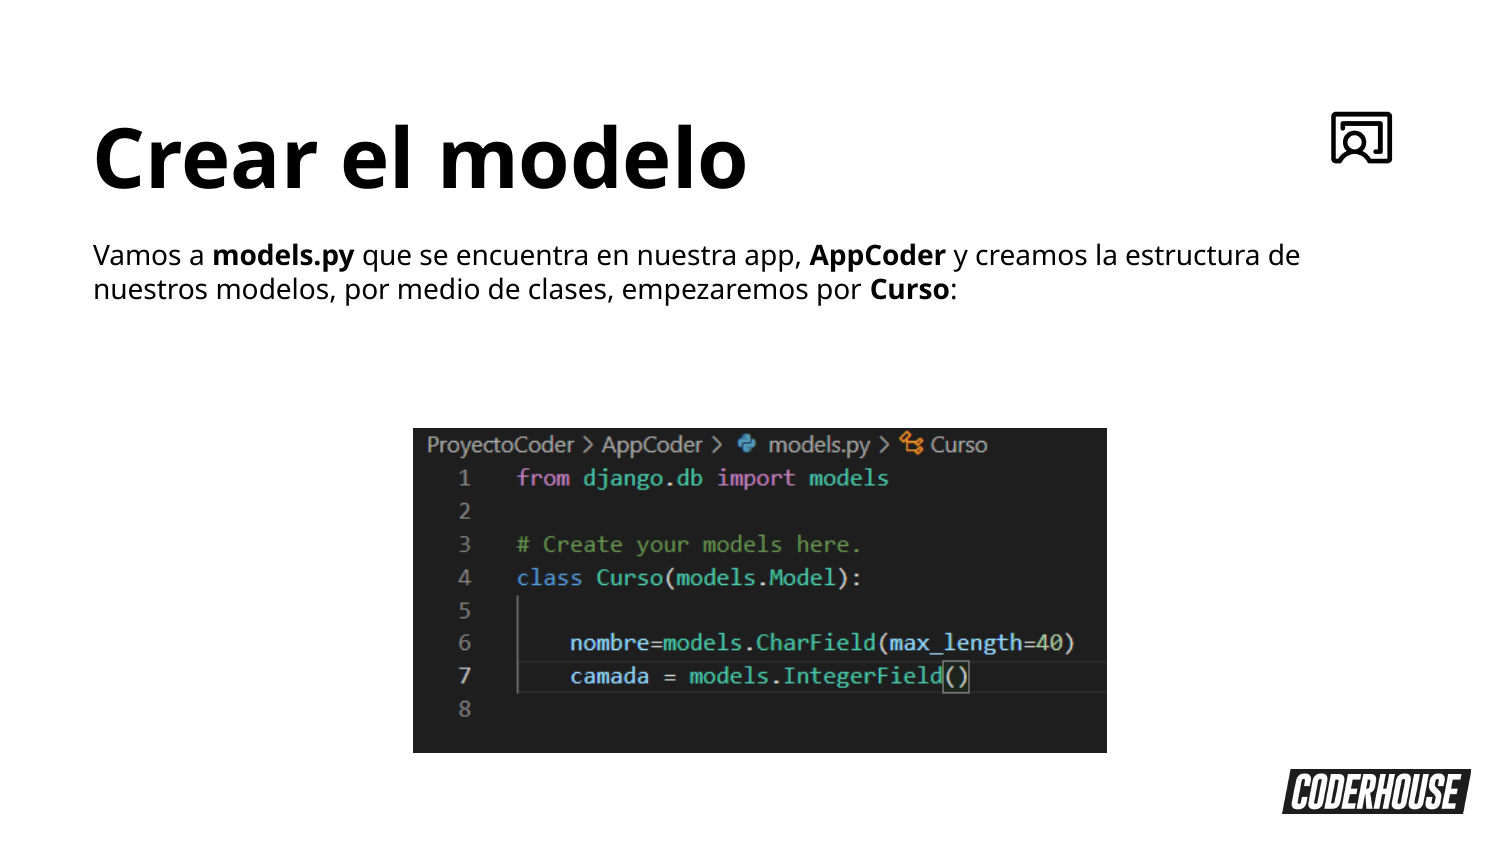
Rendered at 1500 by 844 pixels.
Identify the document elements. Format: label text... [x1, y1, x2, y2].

picture [1281, 769, 1471, 814]
text_box Vamos a models.py que se encuentra en nuestra app, AppCoder y creamos la estructura de nuestros modelos, por medio de clases, empezaremos por Curso: [78, 222, 1414, 354]
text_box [1300, 76, 1423, 199]
picture [413, 427, 1107, 753]
text_box Crear el modelo [77, 101, 1414, 222]
